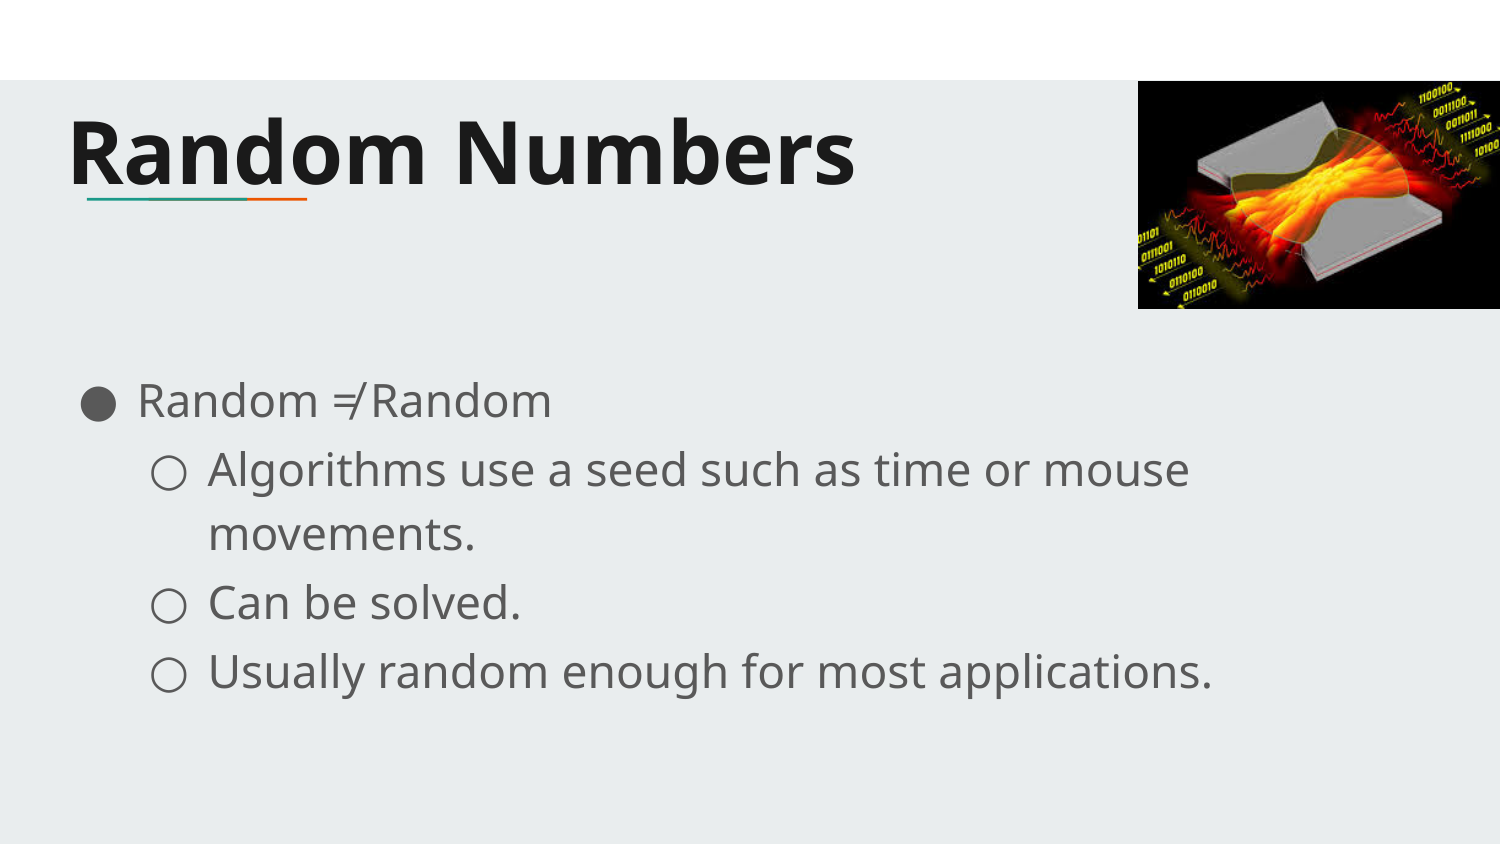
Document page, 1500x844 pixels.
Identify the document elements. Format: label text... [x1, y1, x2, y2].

title Random Numbers [51, 81, 1137, 299]
subtitle Random ≠ Random Algorithms use a seed such as time or mouse movements. Can be solved. Usually random enough for most applications. [51, 347, 1449, 716]
picture [1138, 81, 1500, 309]
